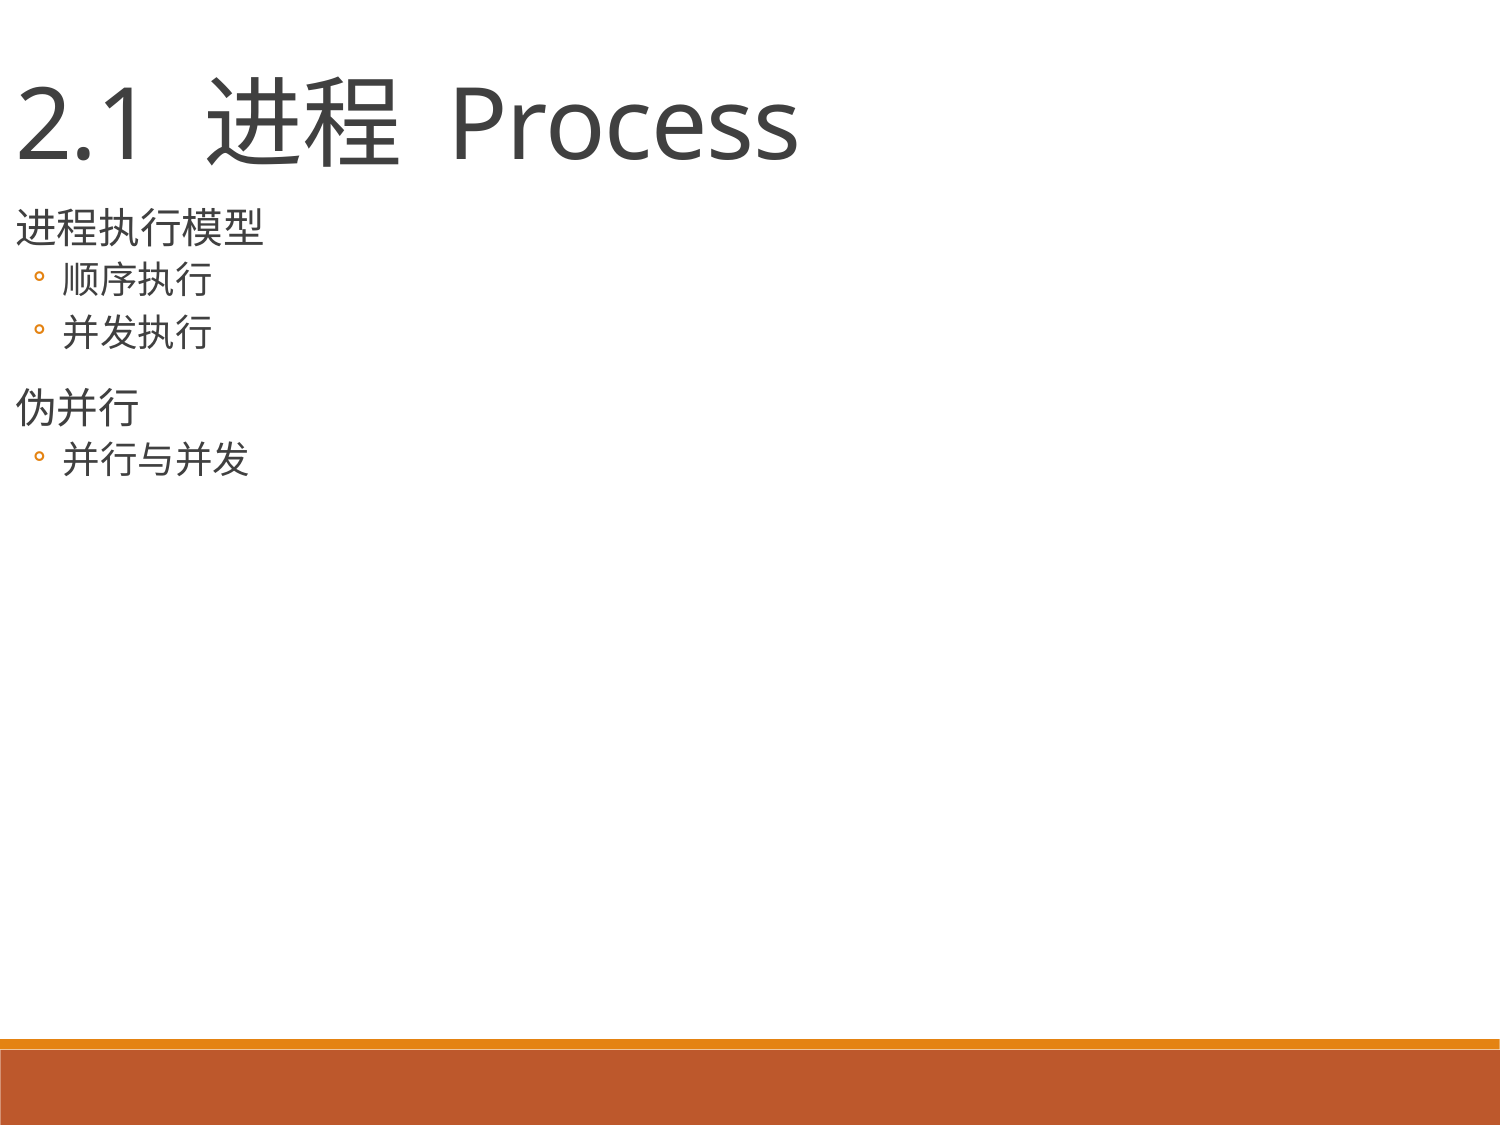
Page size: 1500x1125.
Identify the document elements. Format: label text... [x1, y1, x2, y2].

list 进程执行模型 顺序执行 并发执行 伪并行 并行与并发 [0, 200, 1500, 1075]
title 2.1 进程 Process [0, 0, 1500, 188]
